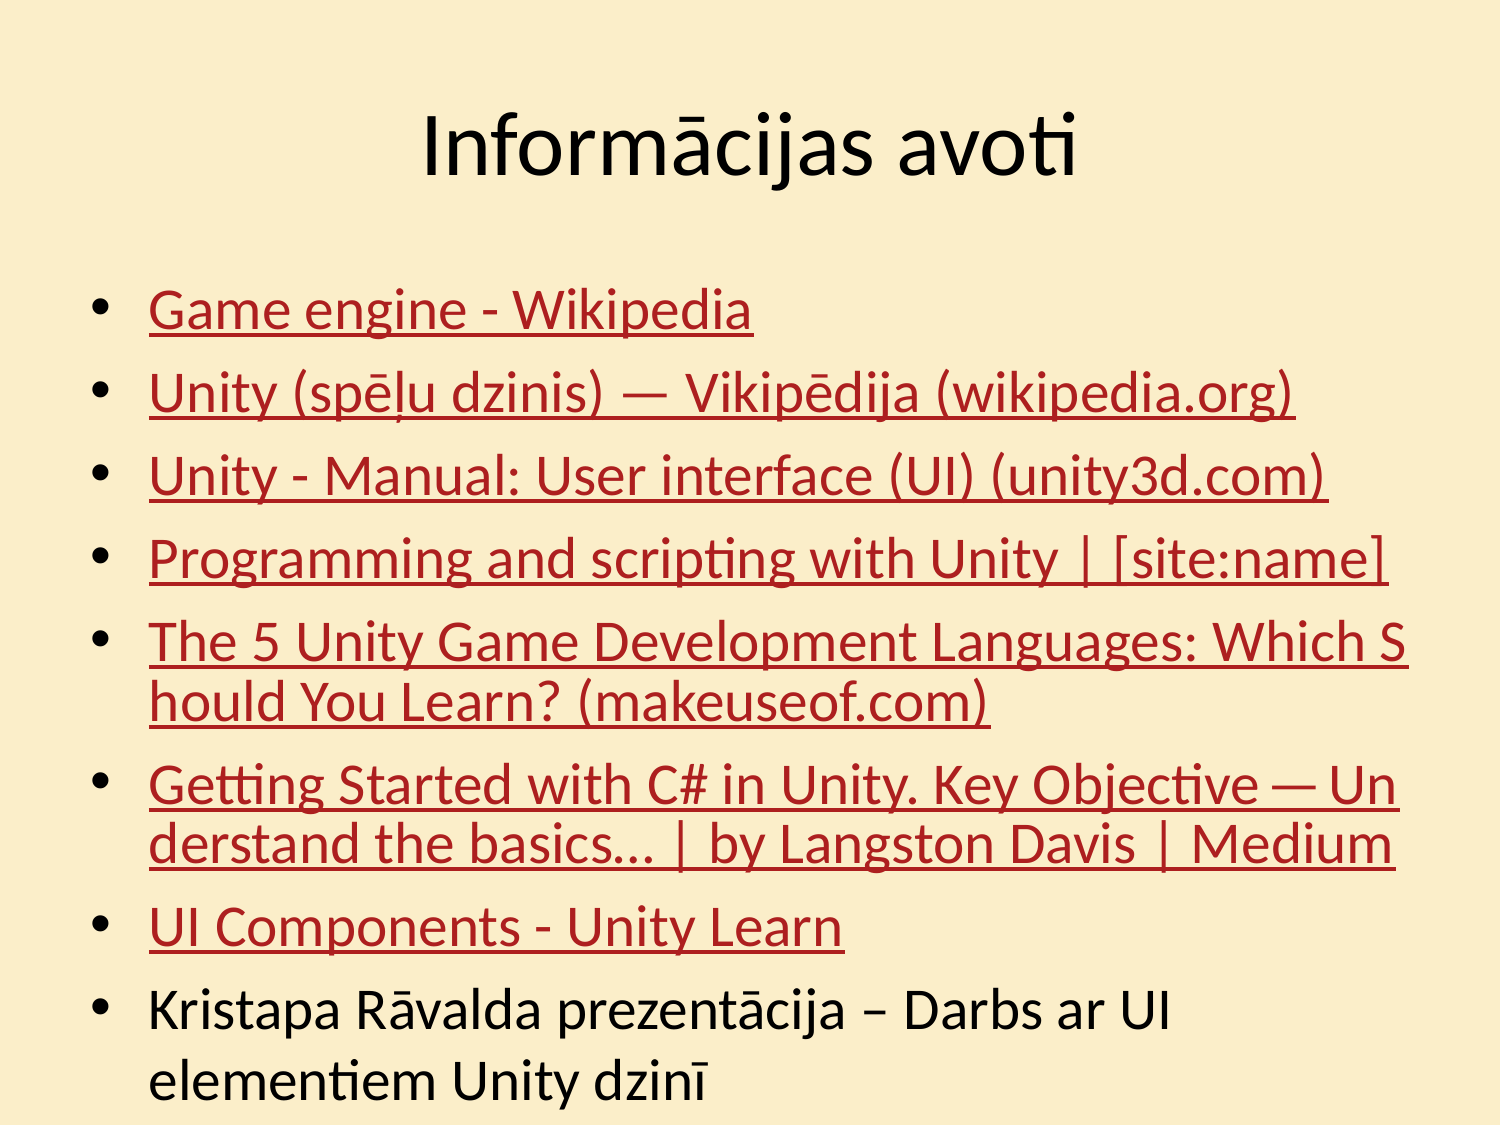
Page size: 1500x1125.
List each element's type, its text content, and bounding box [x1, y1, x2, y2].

list Game engine - Wikipedia Unity (spēļu dzinis) — Vikipēdija (wikipedia.org) Unity - Manual: User interface (UI) (unity3d.com) Programming and scripting with Unity | [site:name] The 5 Unity Game Development Languages: Which Should You Learn? (makeuseof.com) Getting Started with C# in Unity. Key Objective — Understand the basics… | by Langston Davis | Medium UI Components - Unity Learn Kristapa Rāvalda prezentācija – Darbs ar UI elementiem Unity dzinī [75, 262, 1425, 1005]
title Informācijas avoti [75, 45, 1425, 233]
